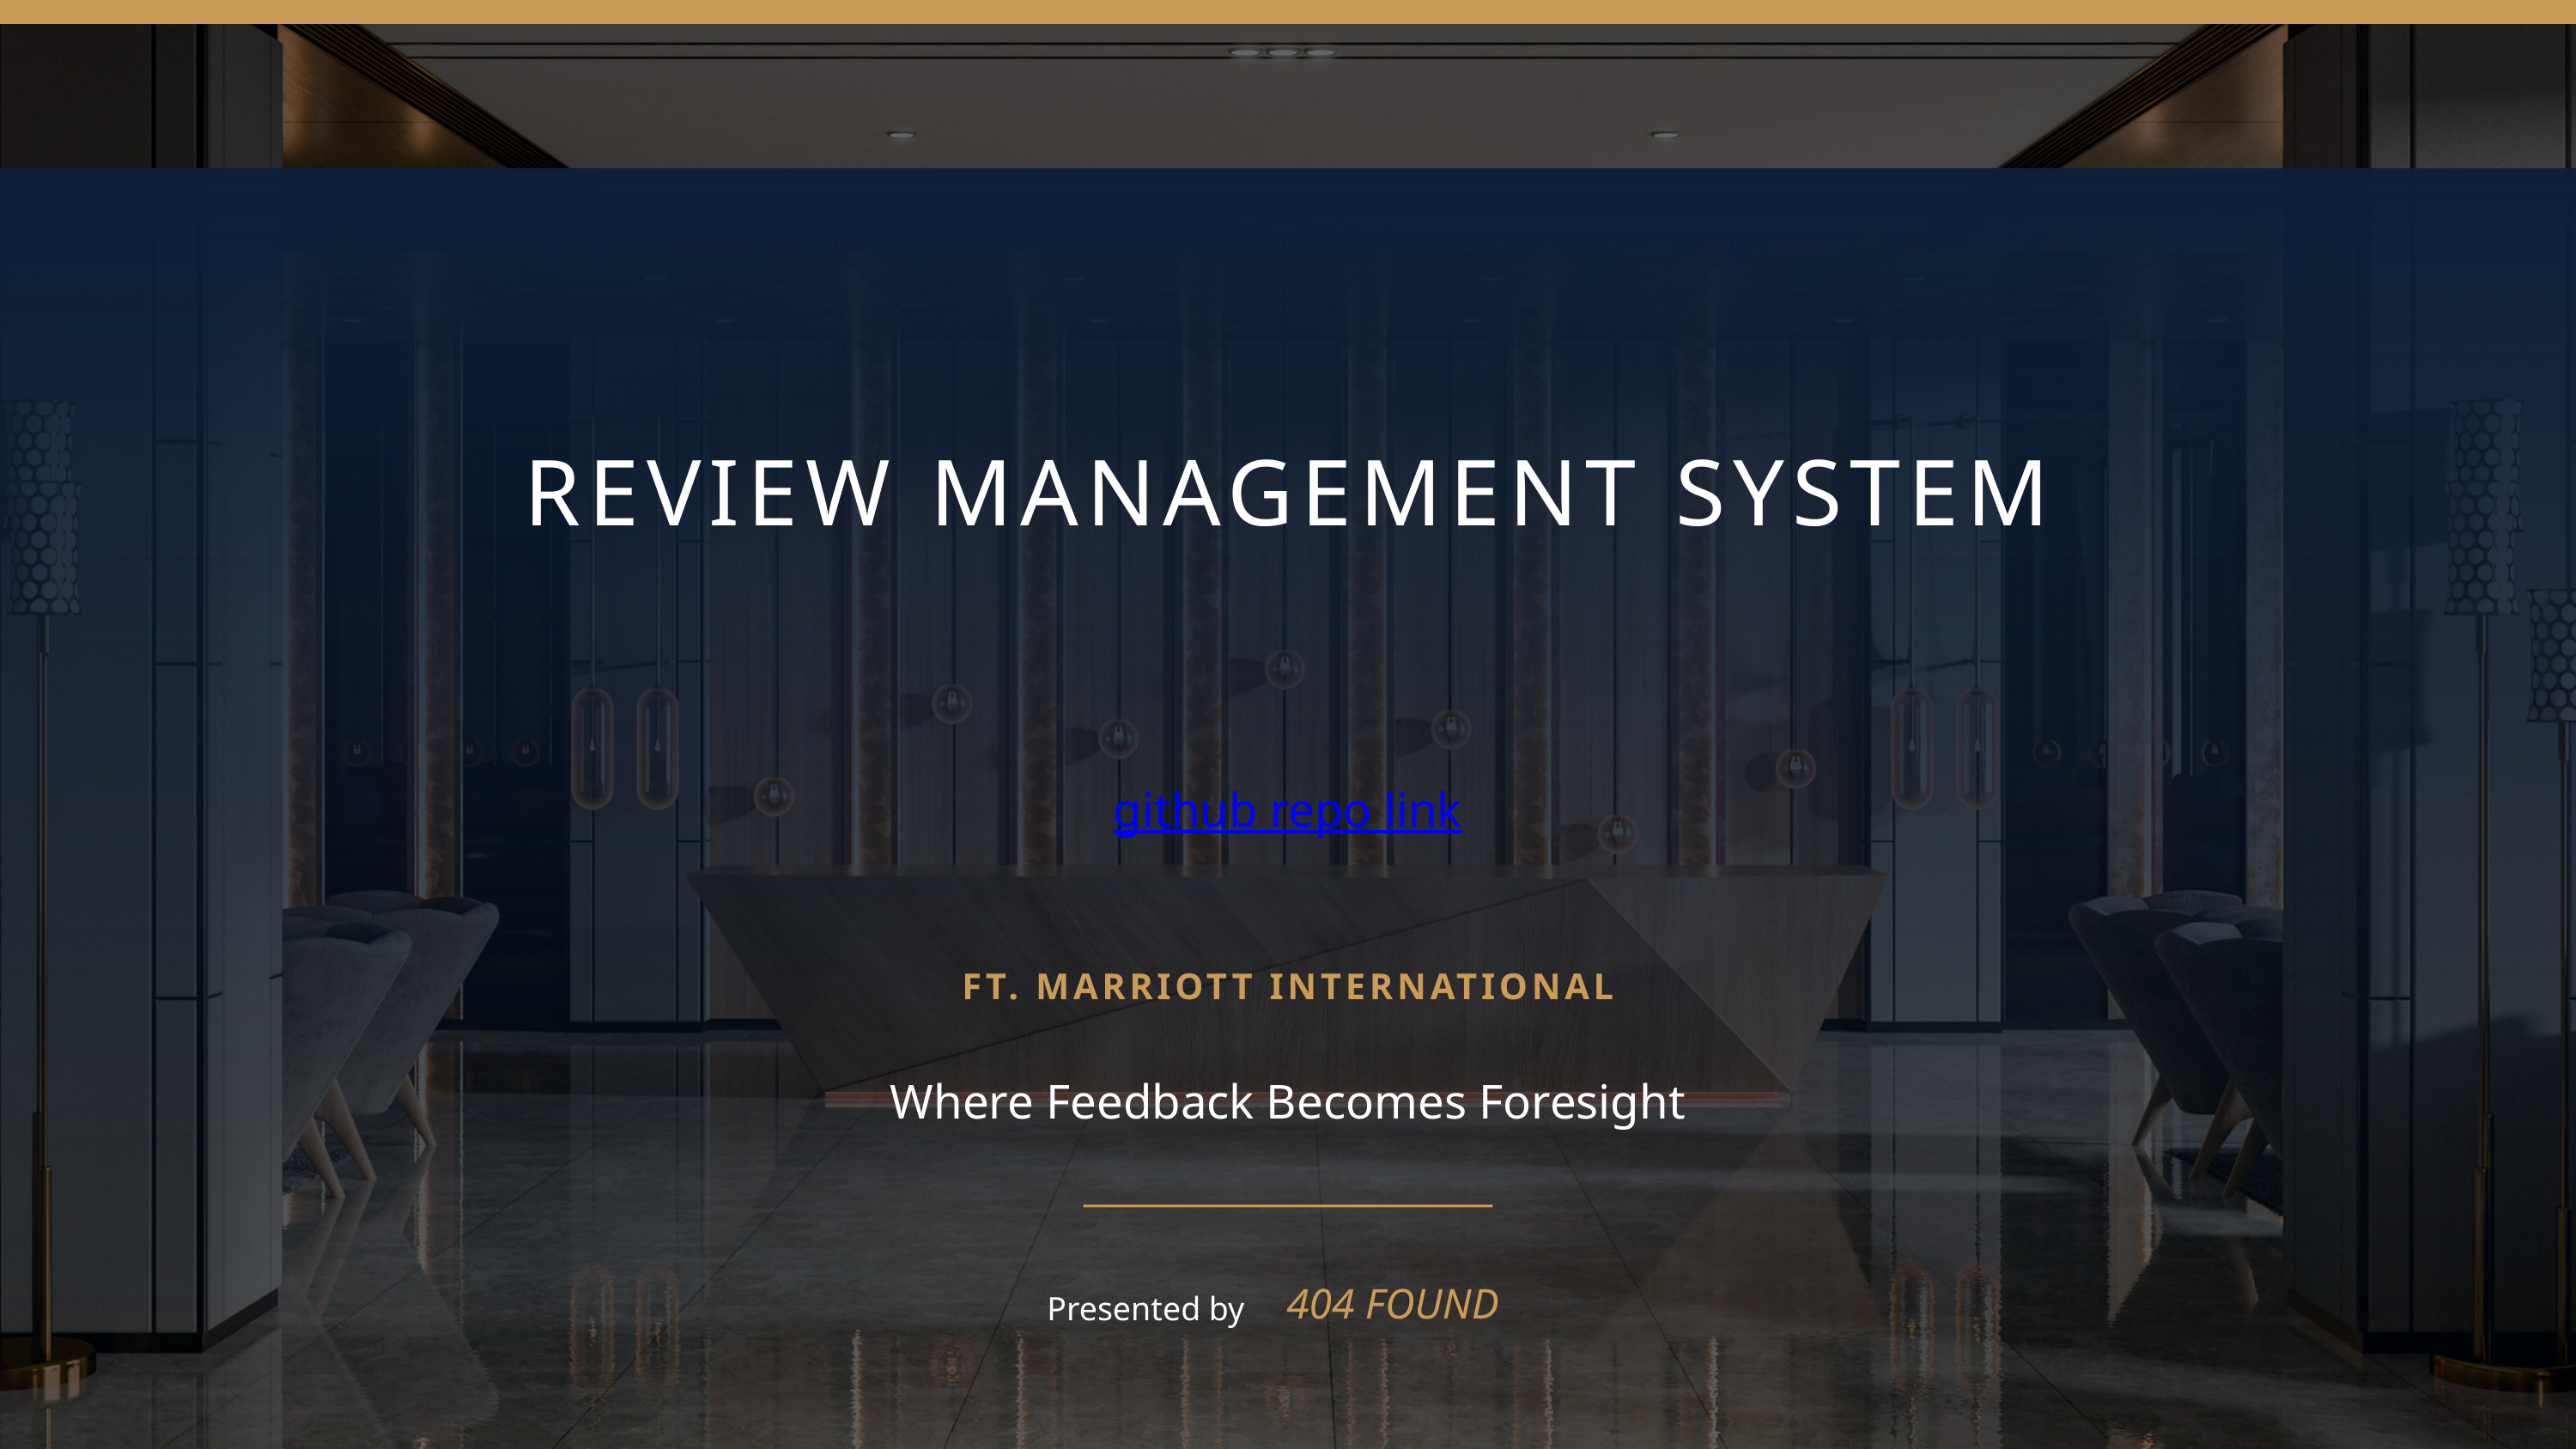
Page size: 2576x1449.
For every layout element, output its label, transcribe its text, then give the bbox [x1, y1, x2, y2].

text_box Where Feedback Becomes Foresight [842, 1063, 1734, 1129]
text_box [0, 168, 2576, 1449]
text_box REVIEW MANAGEMENT SYSTEM [293, 412, 2283, 544]
text_box [0, 33, 2576, 168]
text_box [0, 0, 2576, 25]
text_box FT. MARRIOTT INTERNATIONAL [871, 950, 1705, 1007]
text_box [1047, 1275, 1529, 1325]
text_box github repo link [842, 778, 1734, 844]
